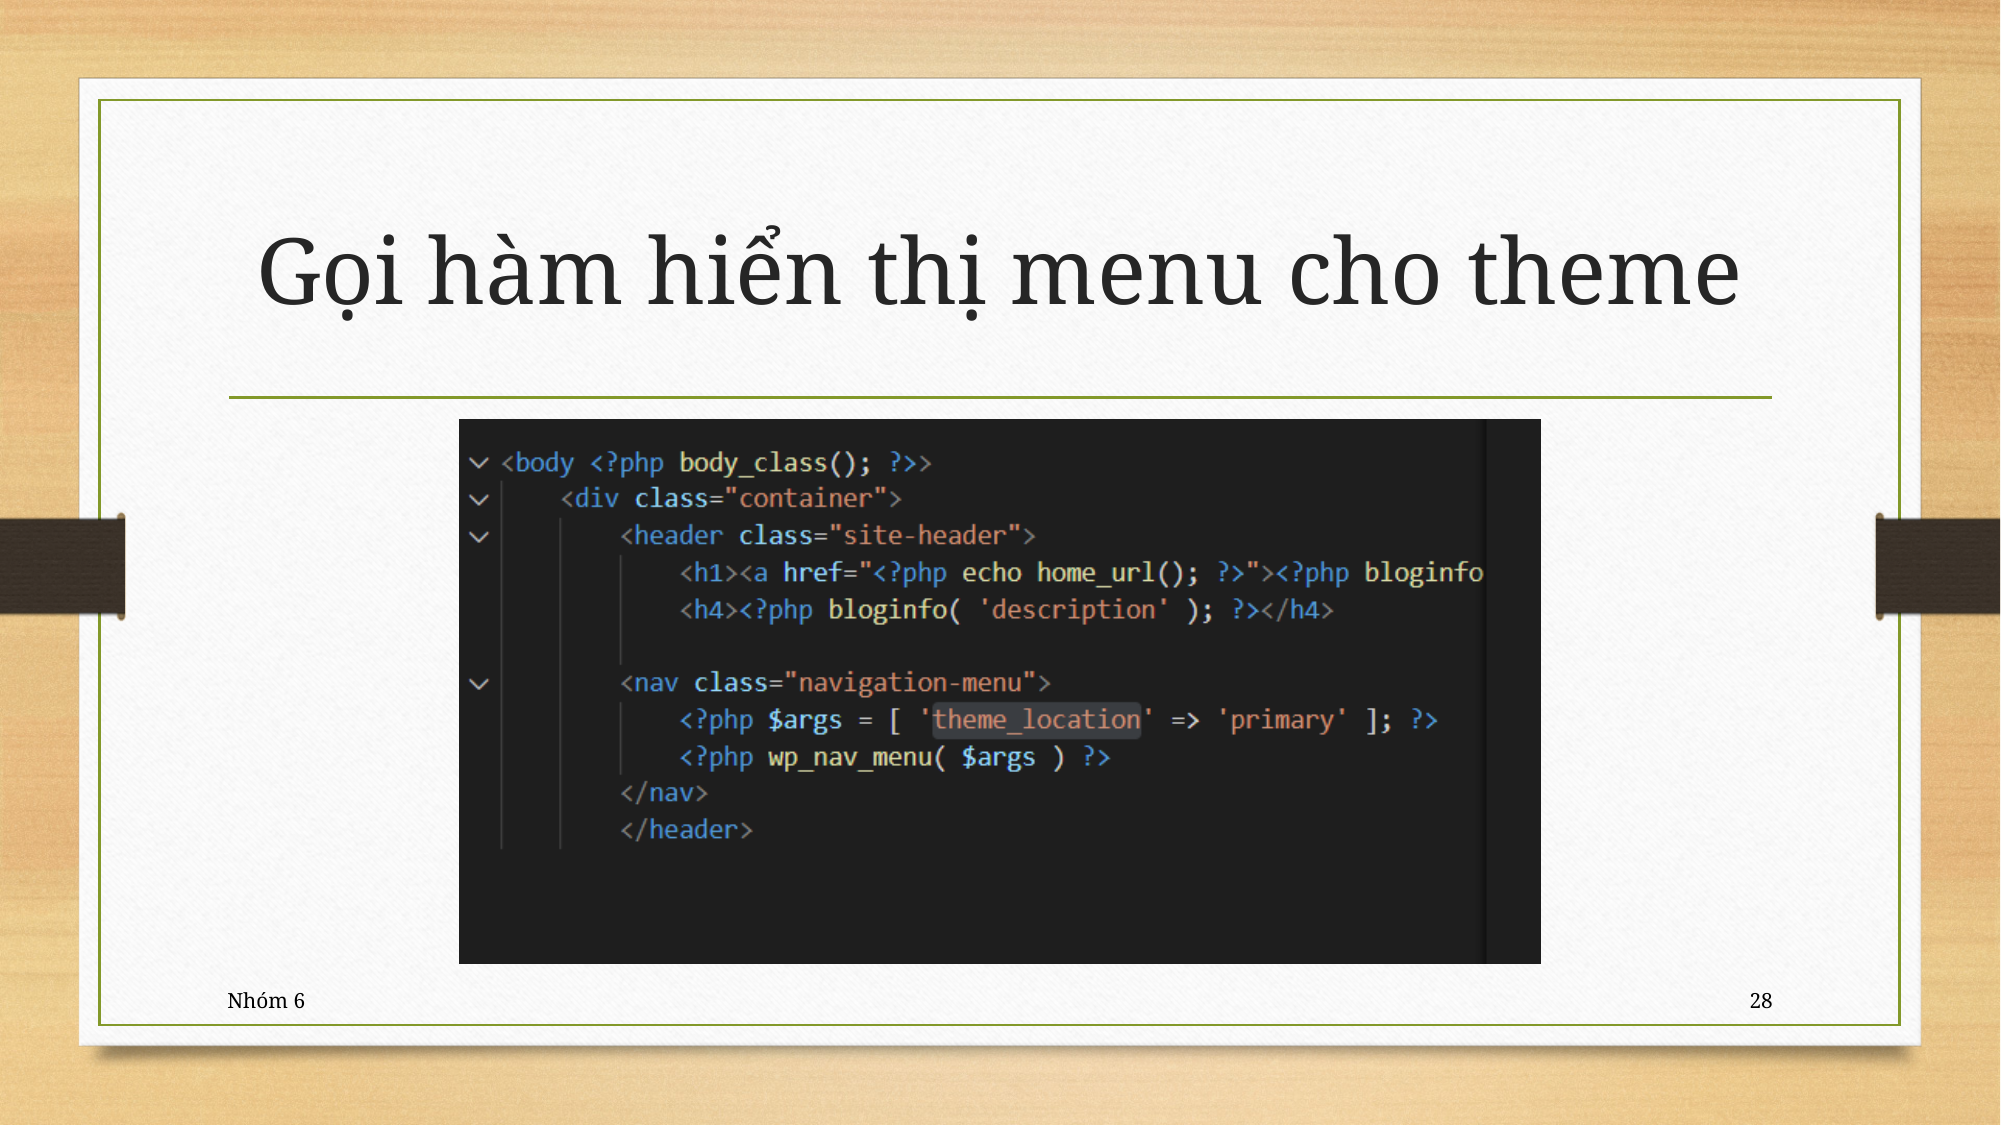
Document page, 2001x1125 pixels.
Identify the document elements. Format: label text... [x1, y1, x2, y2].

slide_number 28 [1698, 979, 1788, 1025]
title Gọi hàm hiển thị menu cho theme [212, 161, 1788, 375]
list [459, 419, 1541, 964]
footer Nhóm 6 [212, 979, 1411, 1025]
picture [0, 0, 2001, 1125]
